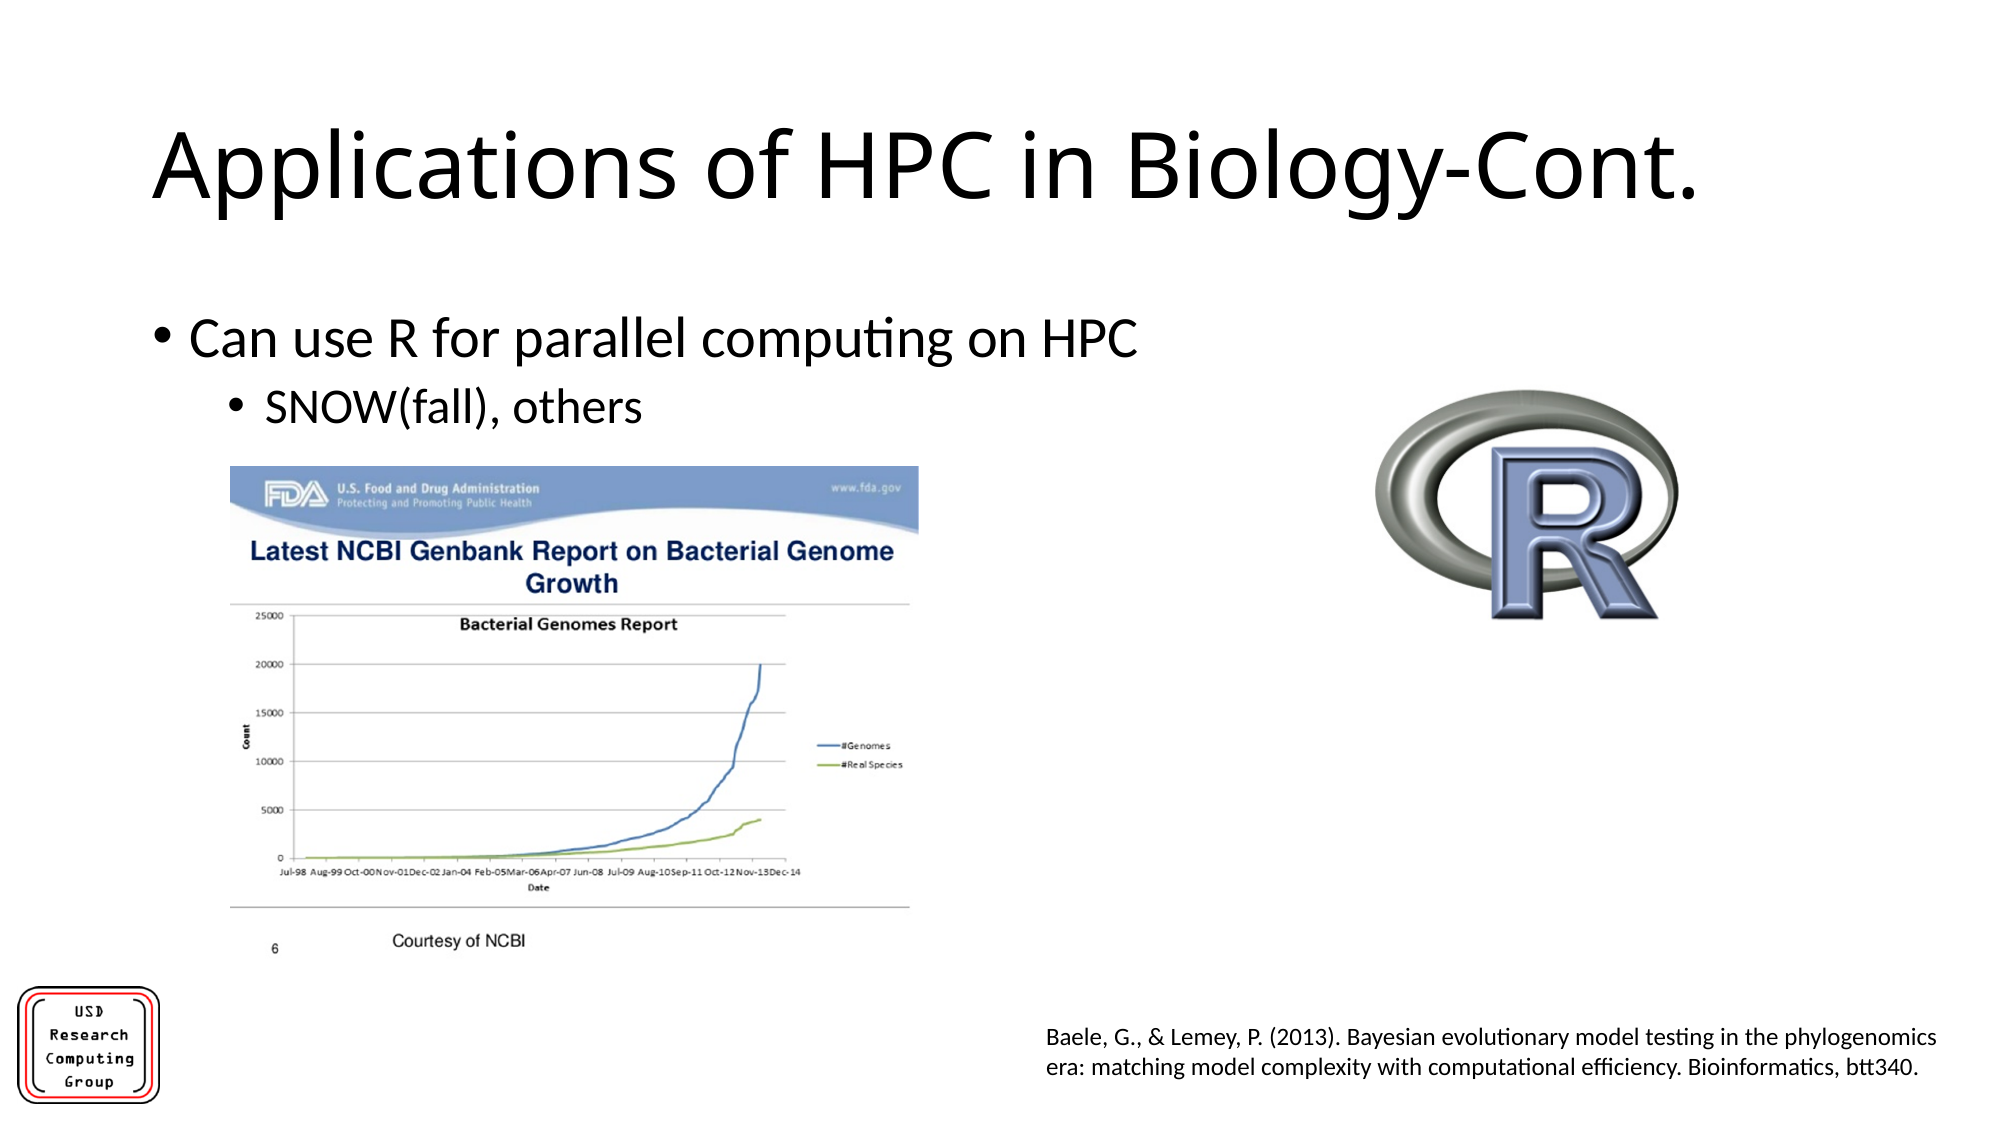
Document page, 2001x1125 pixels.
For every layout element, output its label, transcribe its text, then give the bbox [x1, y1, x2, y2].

picture [17, 986, 160, 1104]
picture [1374, 352, 1680, 657]
title Applications of HPC in Biology-Cont. [137, 59, 1863, 278]
picture [230, 466, 919, 983]
list Can use R for parallel computing on HPC SNOW(fall), others [137, 299, 1863, 1014]
text_box Baele, G., & Lemey, P. (2013). Bayesian evolutionary model testing in the phylogenomics era: matching model complexity with computational efficiency. Bioinformatics, btt340. [1031, 1013, 1991, 1088]
